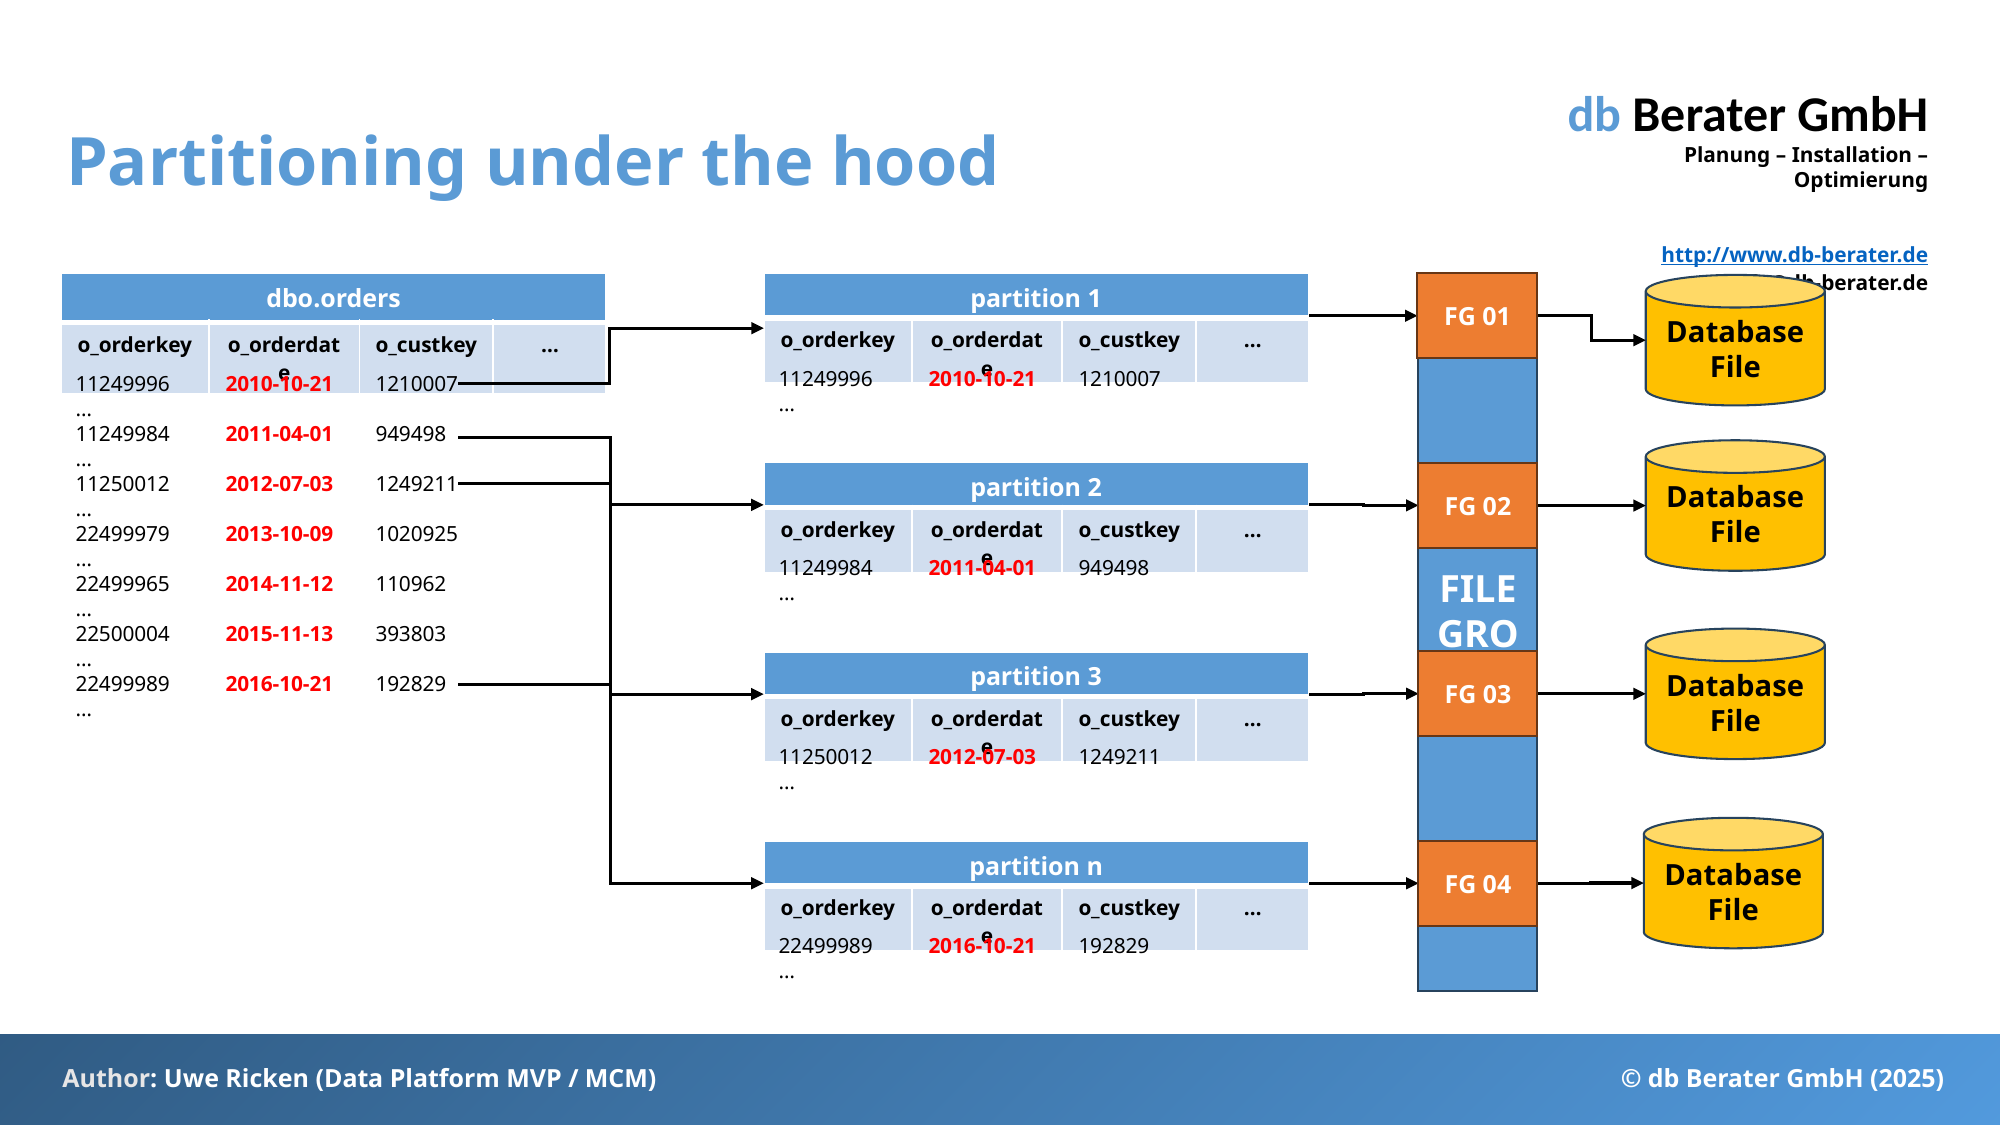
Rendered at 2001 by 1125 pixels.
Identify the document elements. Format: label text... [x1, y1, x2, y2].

table_cell o_orderkey [765, 889, 911, 925]
table_cell o_orderdate [913, 321, 1061, 358]
table_cell … [1197, 510, 1308, 547]
text_box Database File [1644, 627, 1826, 761]
text_box FG 04 [1417, 840, 1538, 927]
table_header partition 3 [765, 653, 1308, 694]
text_box FG 03 [1417, 650, 1538, 737]
text_box Database File [1642, 816, 1824, 950]
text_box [458, 483, 764, 684]
text_box FG 01 [1416, 272, 1538, 359]
text_box FILEGROUP [1417, 359, 1538, 462]
table_cell o_custkey [360, 325, 458, 363]
text_box Database File [1644, 439, 1826, 572]
table_header partition 1 [765, 274, 1308, 315]
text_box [458, 684, 764, 884]
table_cell … [1197, 889, 1308, 925]
text_box [1648, 630, 1823, 660]
text_box Database File [1644, 273, 1826, 407]
text_box 11249996 2010-10-21 1210007 … [763, 358, 1310, 423]
text_box pf_o_orderdate(‘2010-01-01’, ‘2011-01-01’, ..., ‘2024-01-01’) [1648, 442, 1823, 471]
table_cell o_orderdate [913, 889, 1061, 925]
table_header partition 2 [765, 463, 1308, 505]
text_box FILEGROUP [1417, 737, 1538, 840]
text_box FILEGROUP [1417, 927, 1538, 992]
table_cell o_orderdate [913, 699, 1061, 736]
text_box 22499989 2016-10-21 192829 … [763, 925, 1310, 991]
table_cell o_orderkey [765, 510, 911, 547]
title Partitioning under the hood [54, 72, 1473, 256]
table_cell o_custkey [1063, 889, 1195, 925]
table_cell … [1197, 699, 1308, 736]
table_cell o_orderdate [913, 510, 1061, 547]
text_box 11249984 2011-04-01 949498 … [764, 547, 1310, 612]
table_cell o_orderkey [62, 325, 208, 363]
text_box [458, 315, 764, 384]
text_box FG 02 [1417, 462, 1538, 549]
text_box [458, 437, 764, 483]
text_box 11249996 2010-10-21 1210007 … 11249984 2011-04-01 949498 … 11250012 2012-07-03 1249211 … 22499979 2013-10-09 1020925 … 22499965 2014-11-12 110962 … 22500004 2015-11-13 393803 … 22499989 2016-10-21 192829 … [60, 363, 607, 728]
table_cell o_orderkey [765, 321, 911, 358]
table_cell o_custkey [1063, 510, 1195, 547]
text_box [1537, 315, 1646, 341]
table_header partition n [765, 842, 1308, 883]
table_cell … [1197, 321, 1308, 358]
text_box 11250012 2012-07-03 1249211 … [764, 736, 1310, 802]
table_cell o_custkey [1063, 321, 1195, 358]
text_box FILEGROUP [1417, 549, 1538, 650]
table_header dbo.orders [62, 274, 605, 320]
text_box mdf [1648, 276, 1823, 306]
text_box mdf [1646, 819, 1821, 849]
table_cell o_orderkey [765, 699, 911, 736]
table_cell o_orderdate [210, 325, 359, 363]
table_cell o_custkey [1063, 699, 1195, 736]
